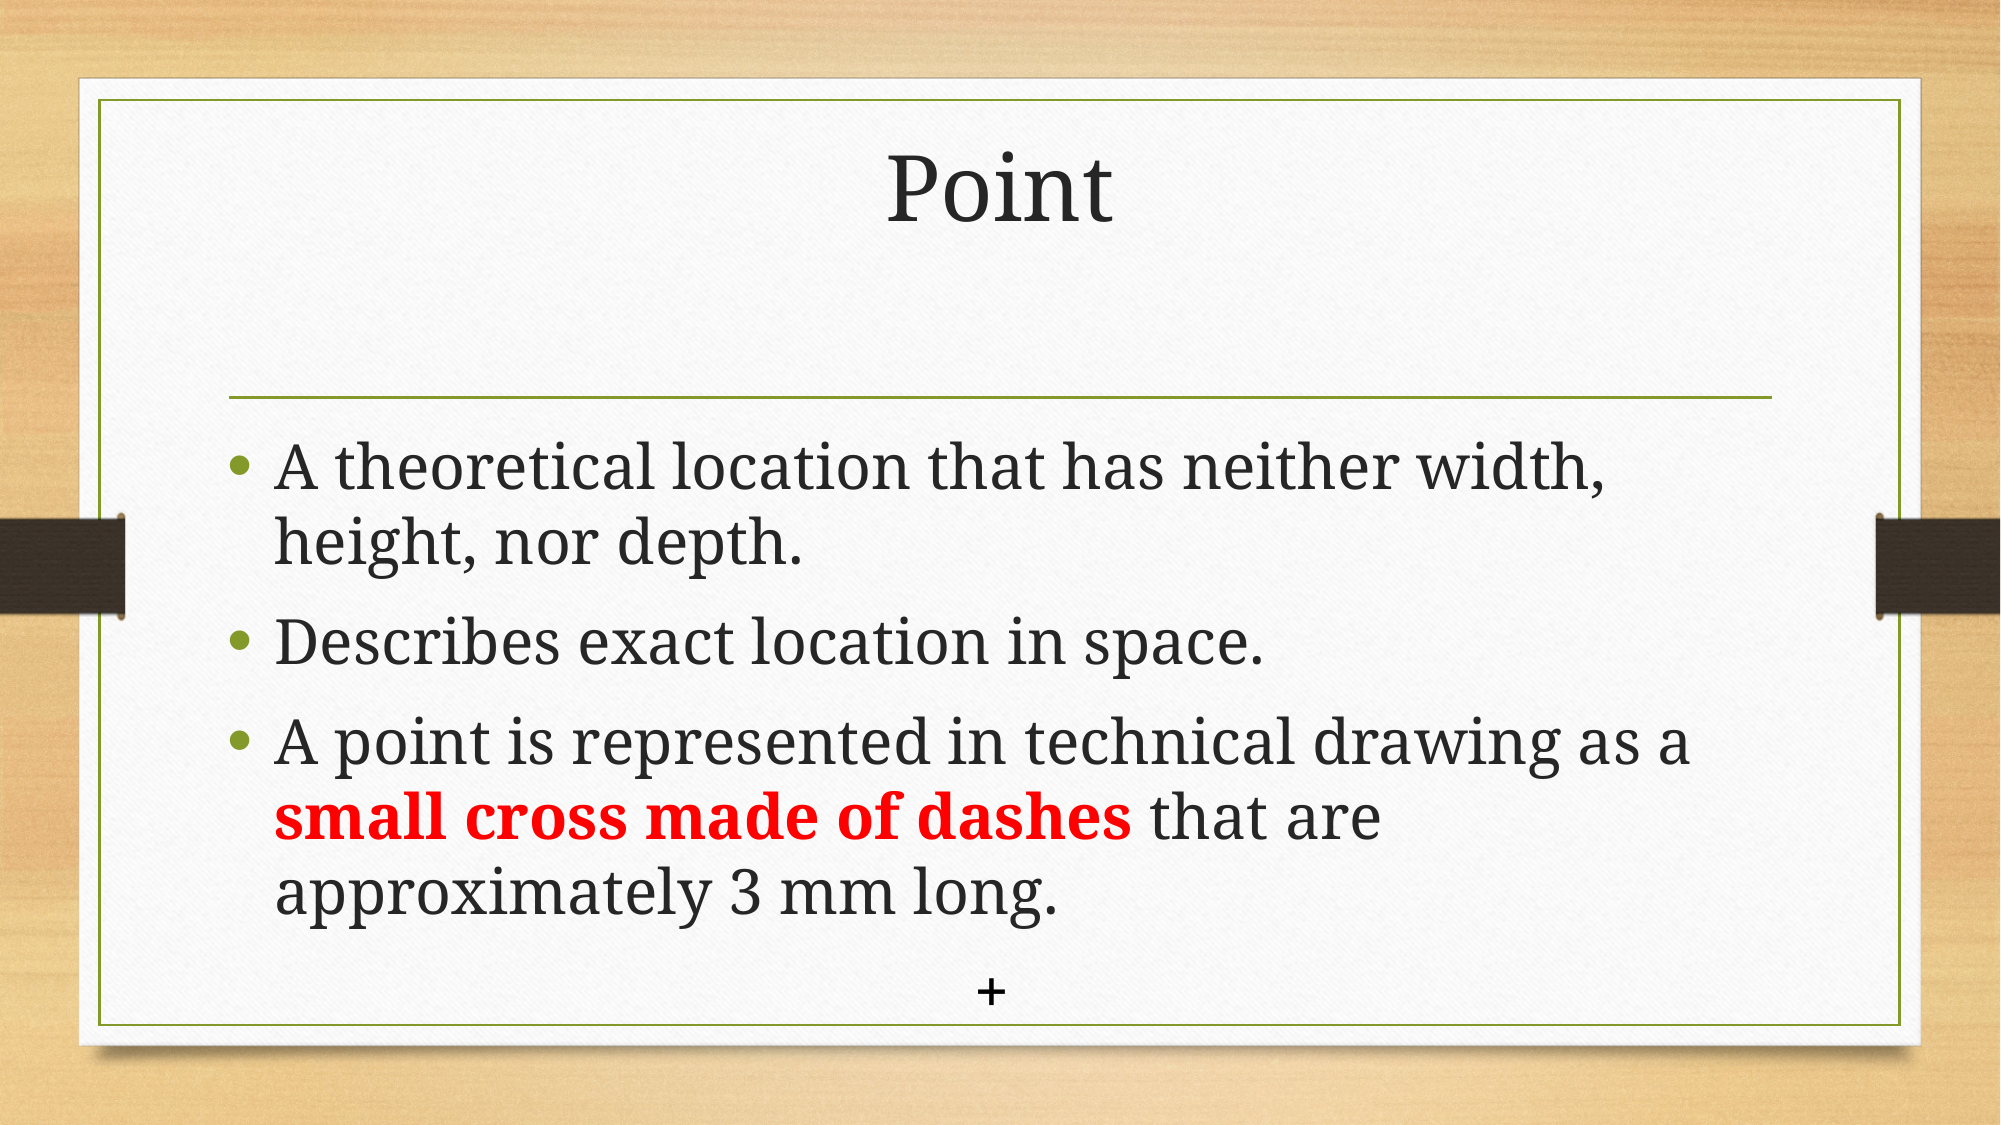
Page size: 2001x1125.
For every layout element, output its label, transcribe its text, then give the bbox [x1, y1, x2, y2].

picture [0, 0, 2001, 1125]
list A theoretical location that has neither width, height, nor depth. Describes exact location in space. A point is represented in technical drawing as a small cross made of dashes that are approximately 3 mm long. + [212, 419, 1788, 1007]
title Point [212, 118, 1788, 251]
